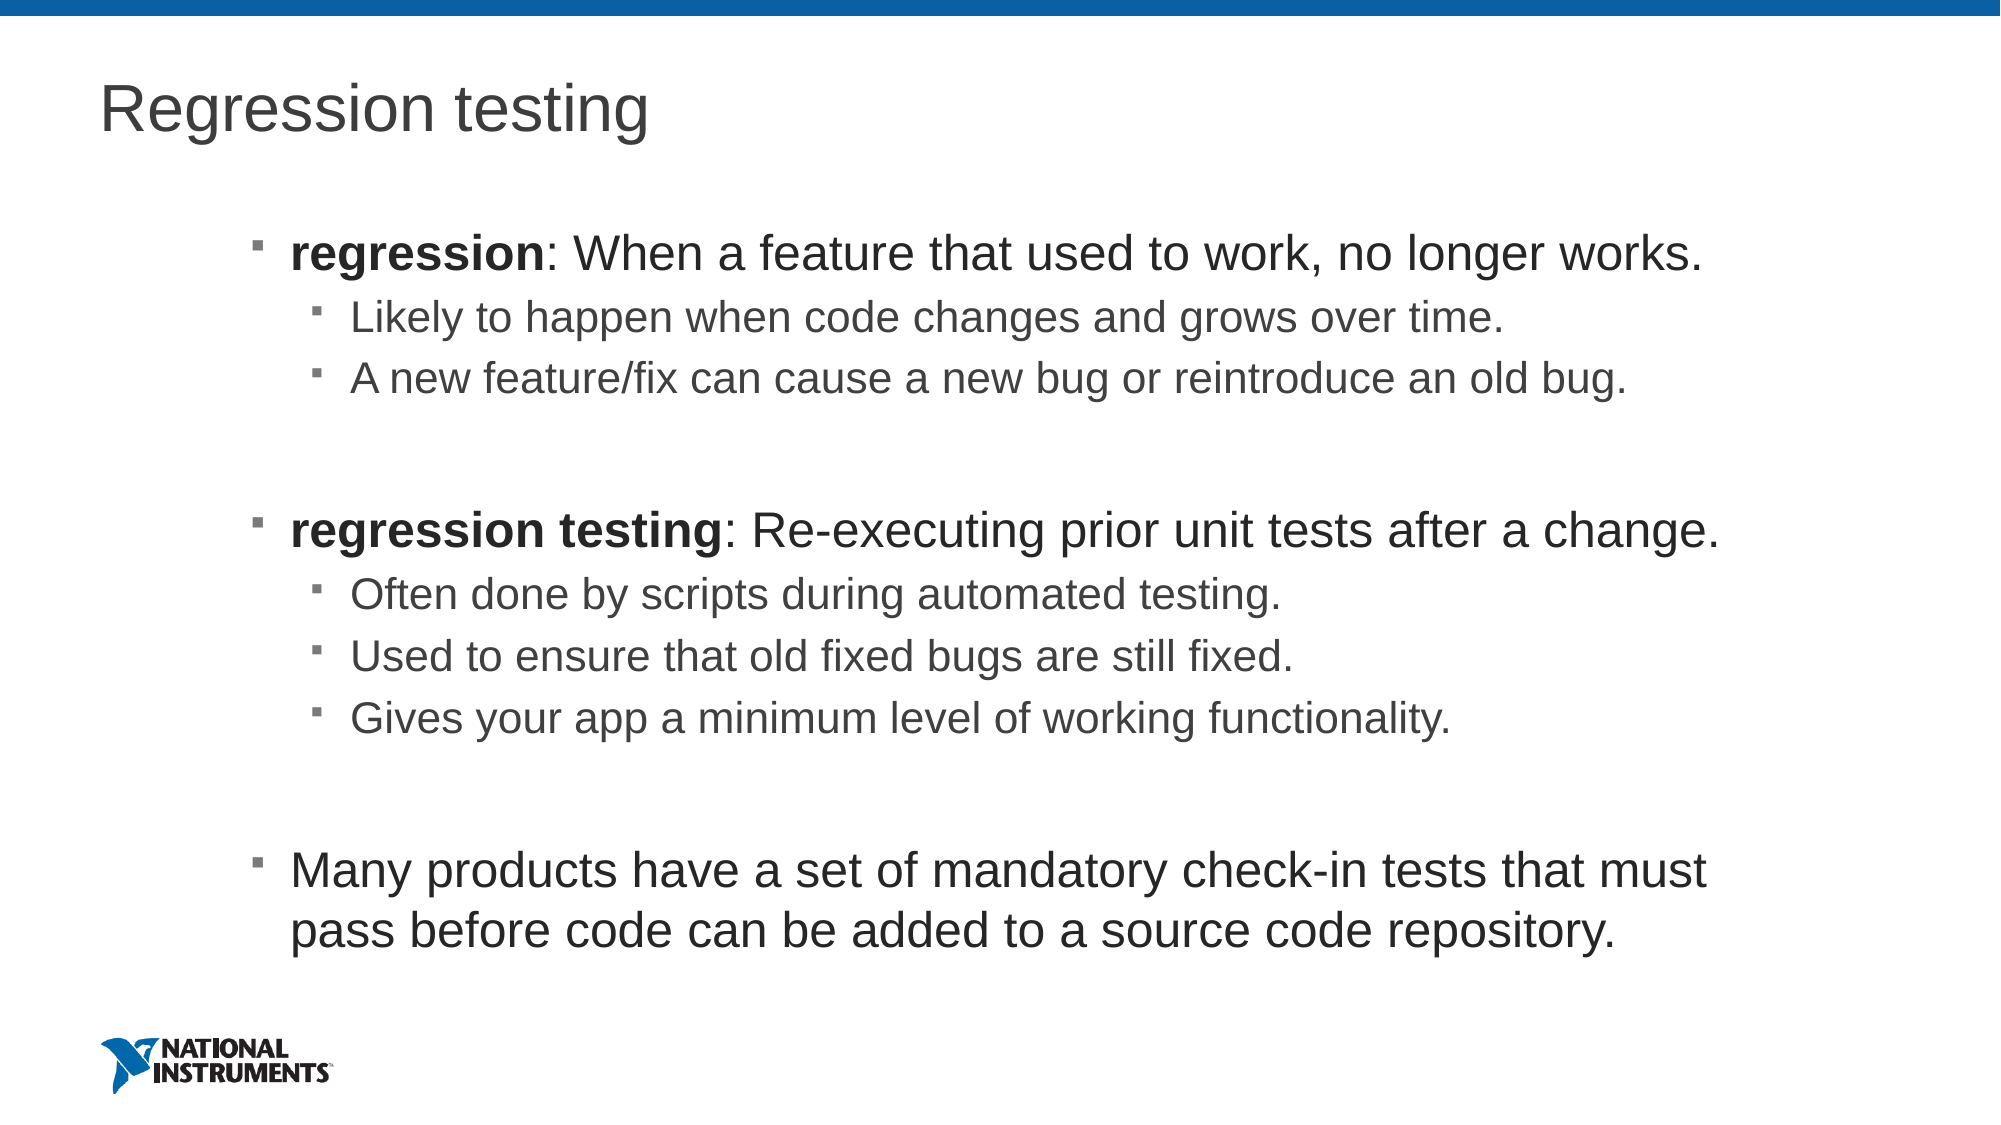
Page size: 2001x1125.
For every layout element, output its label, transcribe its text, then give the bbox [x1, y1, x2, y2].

title Regression testing [99, 60, 1900, 160]
list regression: When a feature that used to work, no longer works. Likely to happen when code changes and grows over time. A new feature/fix can cause a new bug or reintroduce an old bug. regression testing: Re-executing prior unit tests after a change. Often done by scripts during automated testing. Used to ensure that old fixed bugs are still fixed. Gives your app a minimum level of working functionality. Many products have a set of mandatory check-in tests that must pass before code can be added to a source code repository. [249, 212, 1750, 1125]
